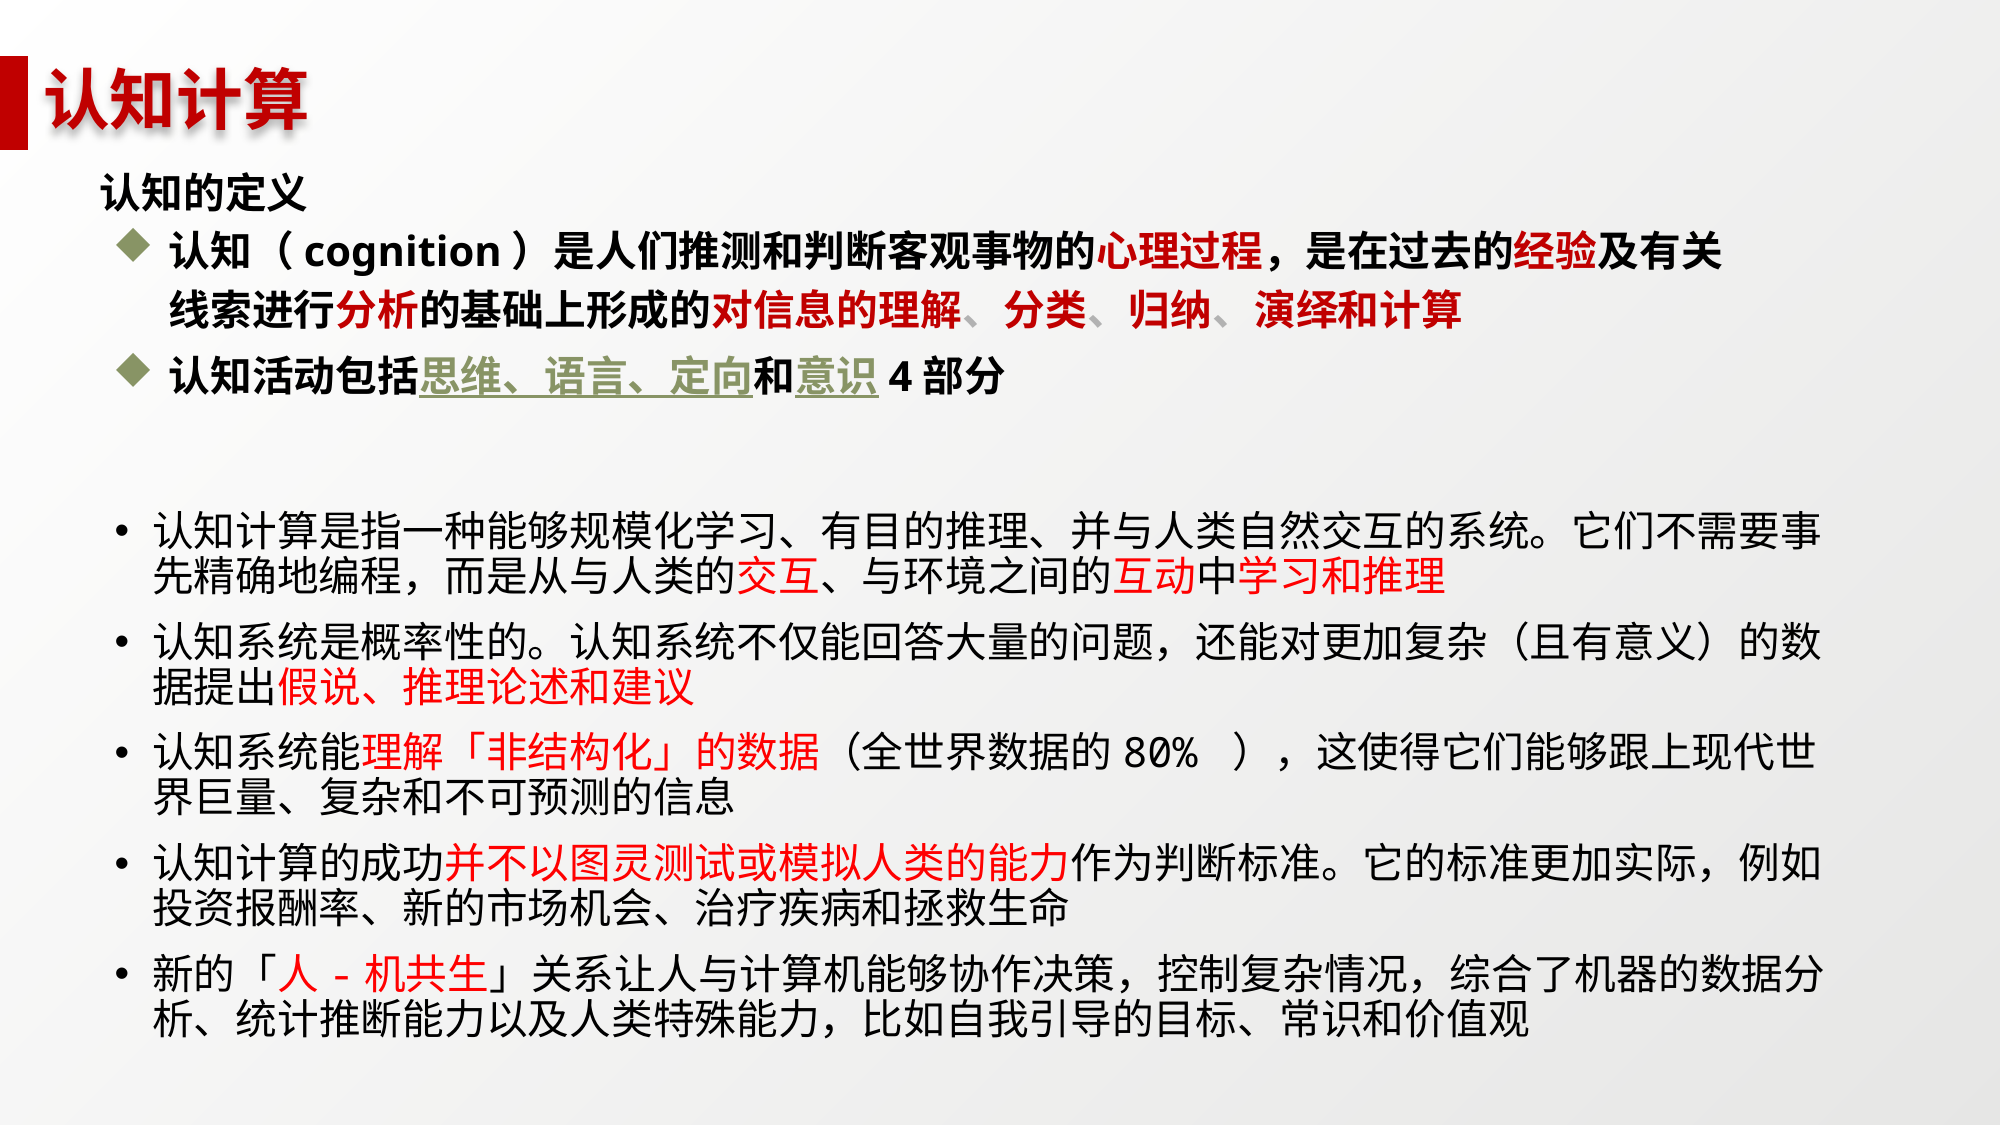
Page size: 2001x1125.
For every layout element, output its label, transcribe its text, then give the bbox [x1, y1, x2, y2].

text_box 认知的定义 [84, 159, 571, 225]
text_box 认知计算是指一种能够规模化学习、有目的推理、并与人类自然交互的系统。它们不需要事先精确地编程，而是从与人类的交互、与环境之间的互动中学习和推理 认知系统是概率性的。认知系统不仅能回答大量的问题，还能对更加复杂（且有意义）的数据提出假说、推理论述和建议 认知系统能理解「非结构化」的数据（全世界数据的80% ），这使得它们能够跟上现代世界巨量、复杂和不可预测的信息 认知计算的成功并不以图灵测试或模拟人类的能力作为判断标准。它的标准更加实际，例如投资报酬率、新的市场机会、治疗疾病和拯救生命 新的「人-机共生」关系让人与计算机能够协作决策，控制复杂情况，综合了机器的数据分析、统计推断能力以及人类特殊能力，比如自我引导的目标、常识和价值观 [99, 502, 1860, 1043]
text_box 认知（cognition）是人们推测和判断客观事物的心理过程，是在过去的经验及有关线索进行分析的基础上形成的对信息的理解、分类、归纳、演绎和计算 认知活动包括思维、语言、定向和意识4部分 [97, 209, 1775, 410]
title 认知计算 [28, 56, 1829, 150]
